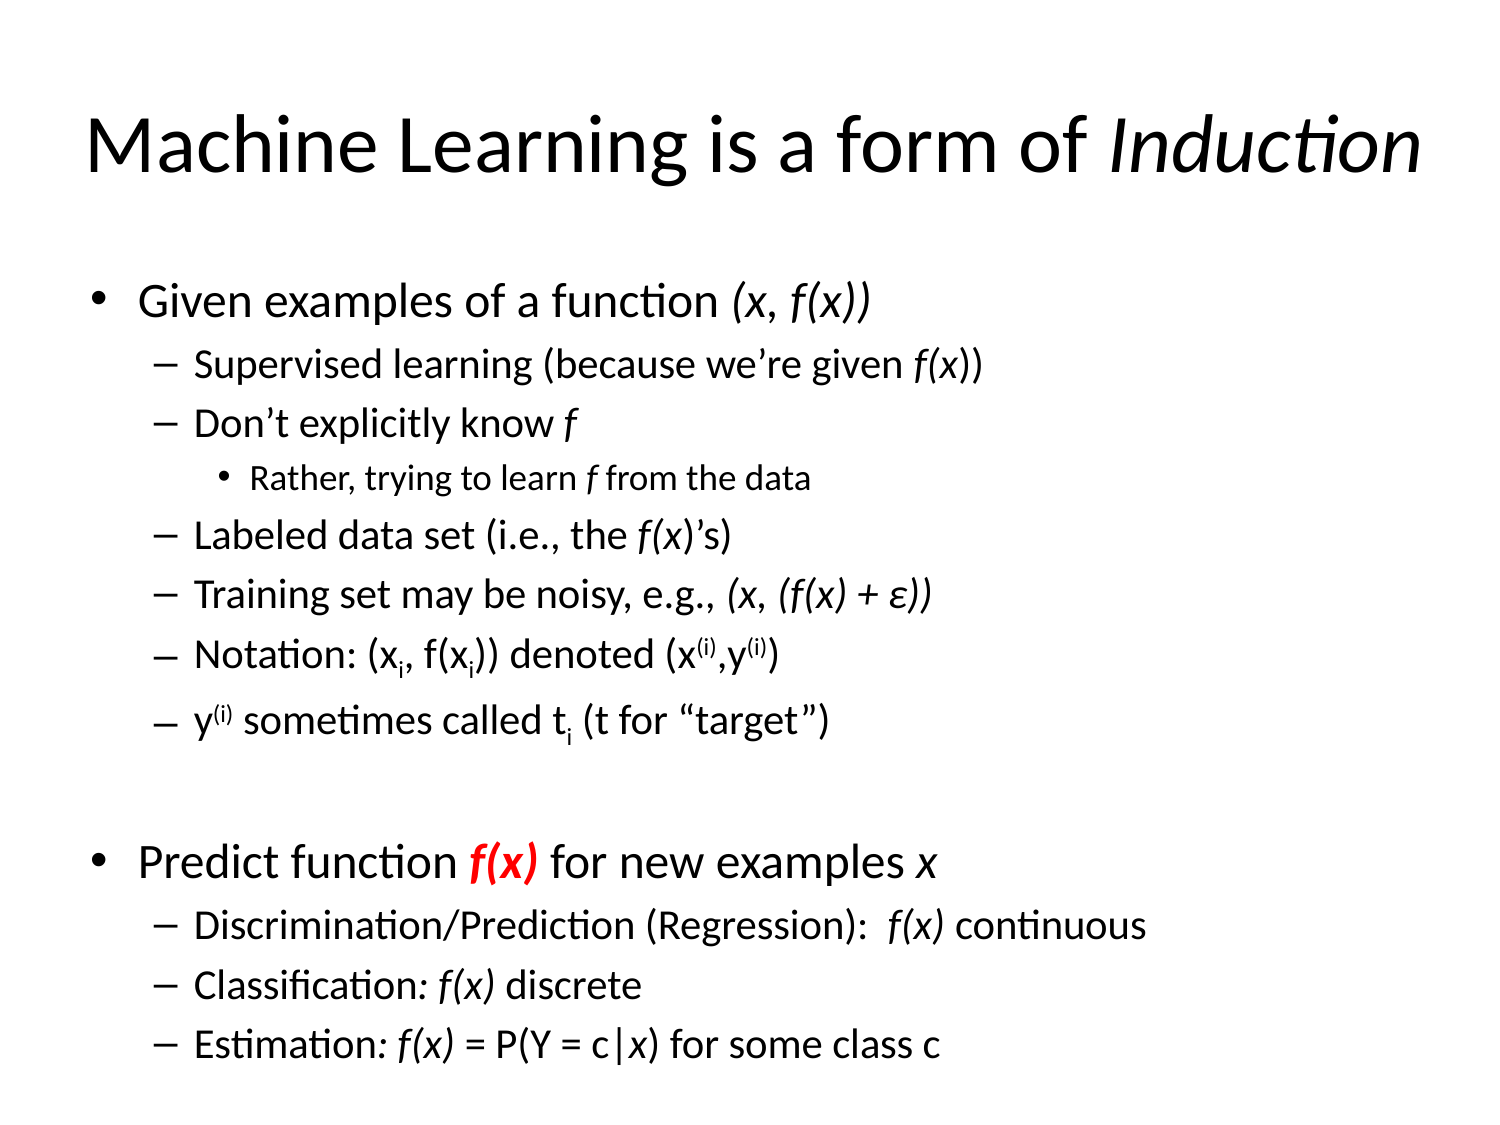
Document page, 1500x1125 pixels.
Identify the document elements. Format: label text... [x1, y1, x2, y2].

title Machine Learning is a form of Induction [38, 45, 1471, 233]
list Given examples of a function (x, f(x)) Supervised learning (because we’re given f(x)) Don’t explicitly know f Rather, trying to learn f from the data Labeled data set (i.e., the f(x)’s) Training set may be noisy, e.g., (x, (f(x) + ε)) Notation: (xi, f(xi)) denoted (x(i),y(i)) y(i) sometimes called ti (t for “target”) Predict function f(x) for new examples x Discrimination/Prediction (Regression): f(x) continuous Classification: f(x) discrete Estimation: f(x) = P(Y = c|x) for some class c [75, 197, 1425, 1081]
